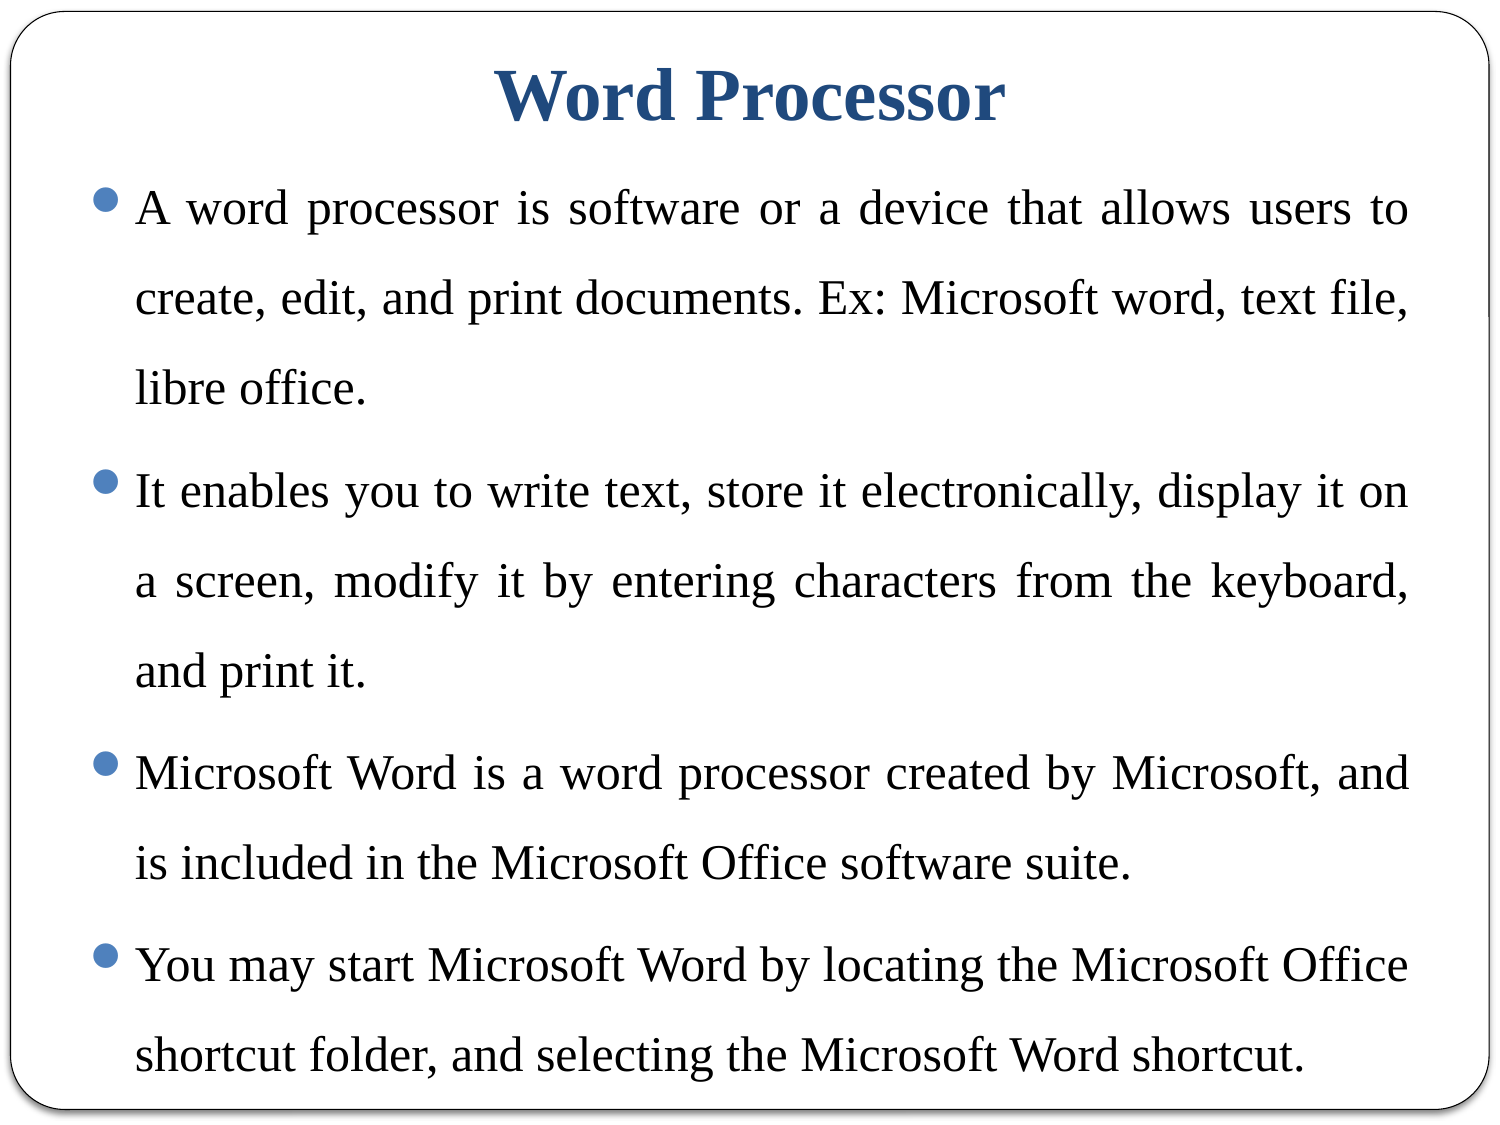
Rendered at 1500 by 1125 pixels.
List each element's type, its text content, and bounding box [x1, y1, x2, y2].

title Word Processor [75, 0, 1425, 137]
list A word processor is software or a device that allows users to create, edit, and print documents. Ex: Microsoft word, text file, libre office. It enables you to write text, store it electronically, display it on a screen, modify it by entering characters from the keyboard, and print it. Microsoft Word is a word processor created by Microsoft, and is included in the Microsoft Office software suite. You may start Microsoft Word by locating the Microsoft Office shortcut folder, and selecting the Microsoft Word shortcut. [75, 137, 1425, 880]
